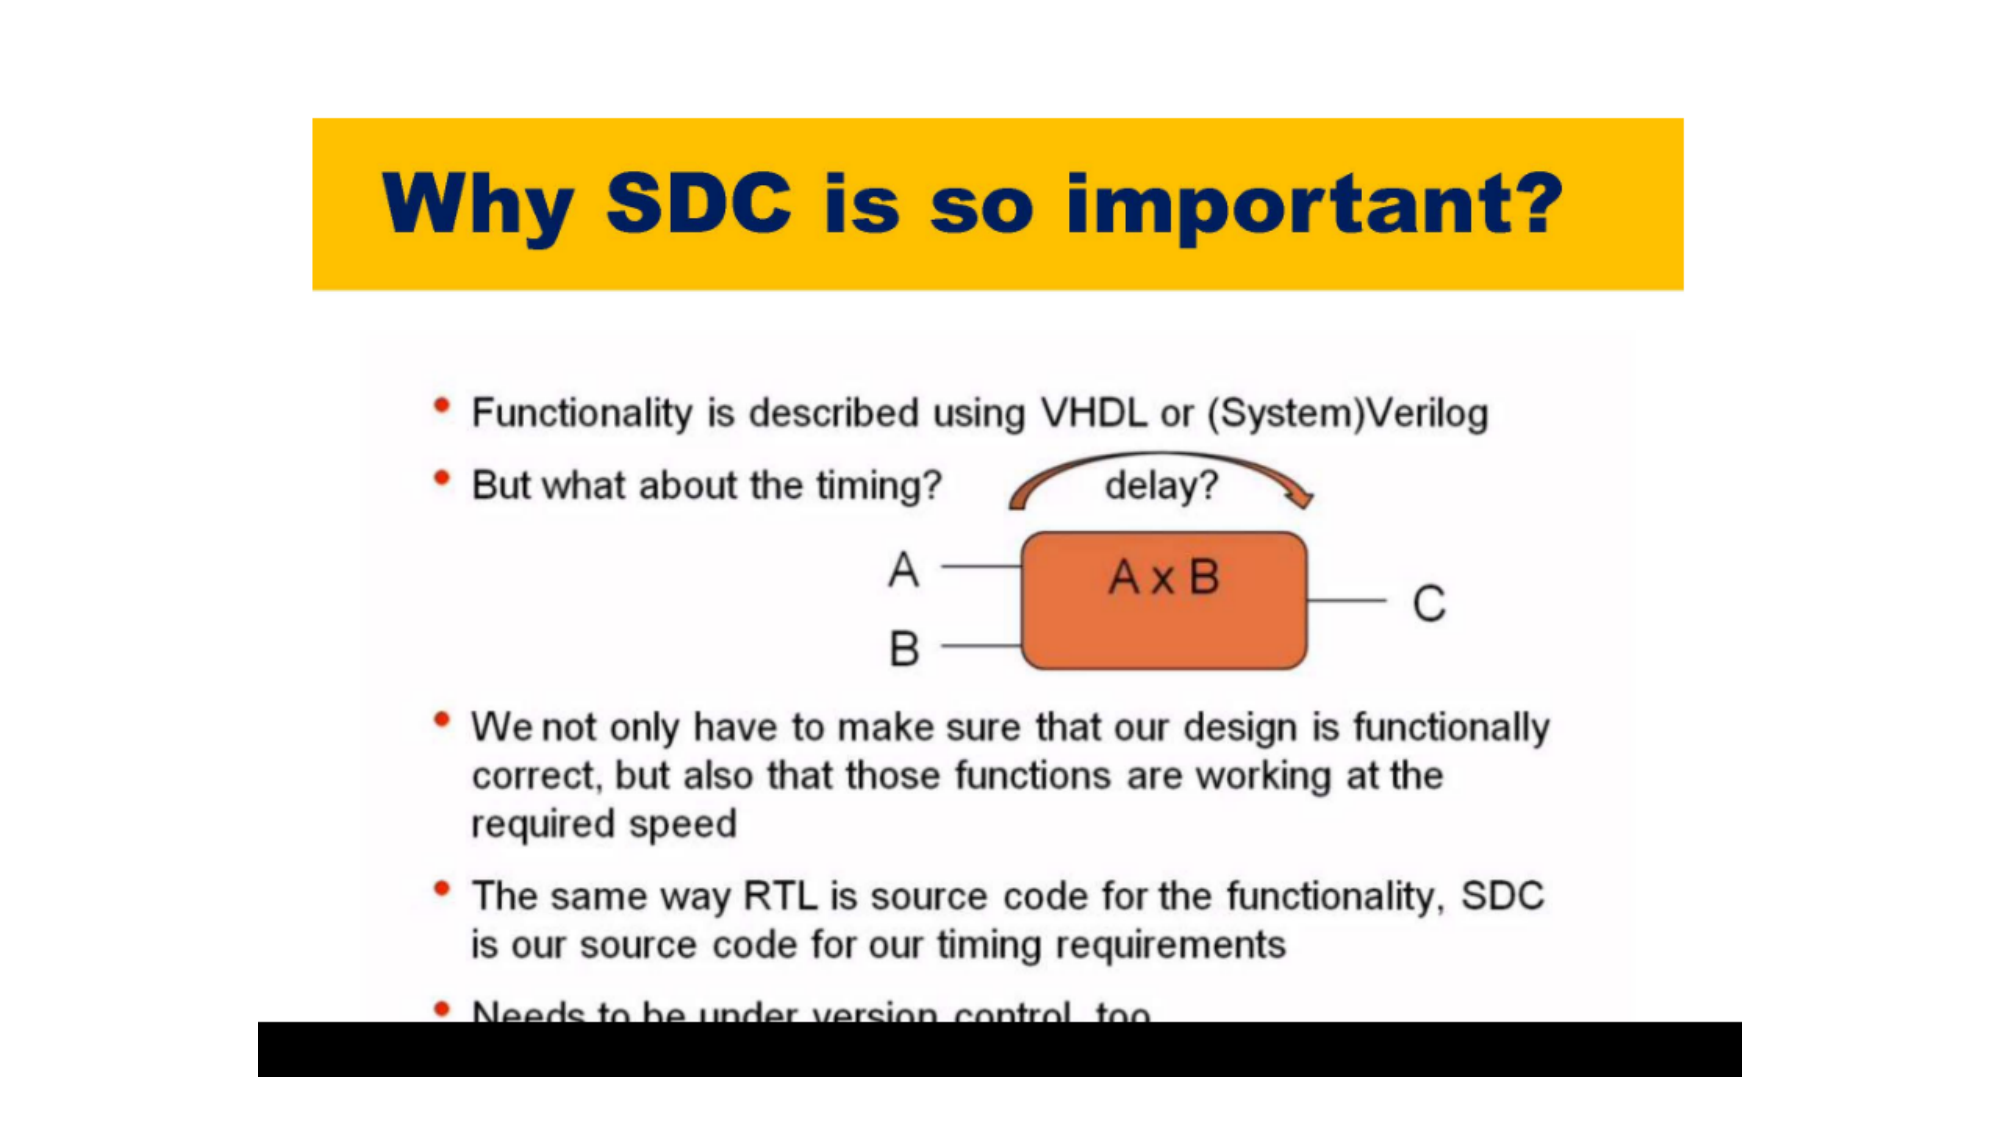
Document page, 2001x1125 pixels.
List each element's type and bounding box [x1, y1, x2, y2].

picture [258, 48, 1742, 1077]
